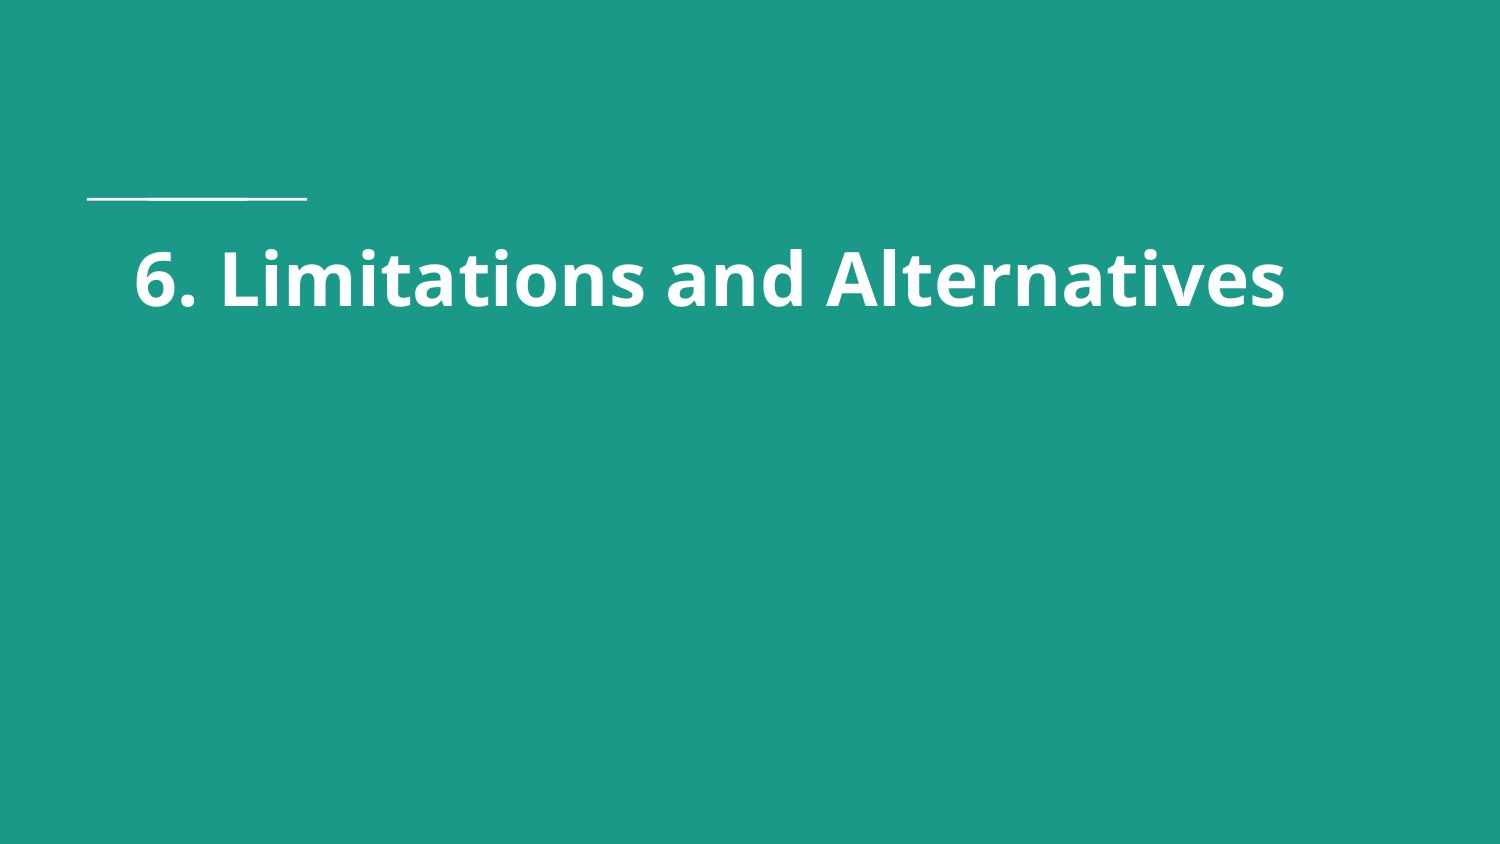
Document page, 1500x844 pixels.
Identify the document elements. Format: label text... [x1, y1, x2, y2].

title 6. Limitations and Alternatives [119, 216, 1381, 466]
